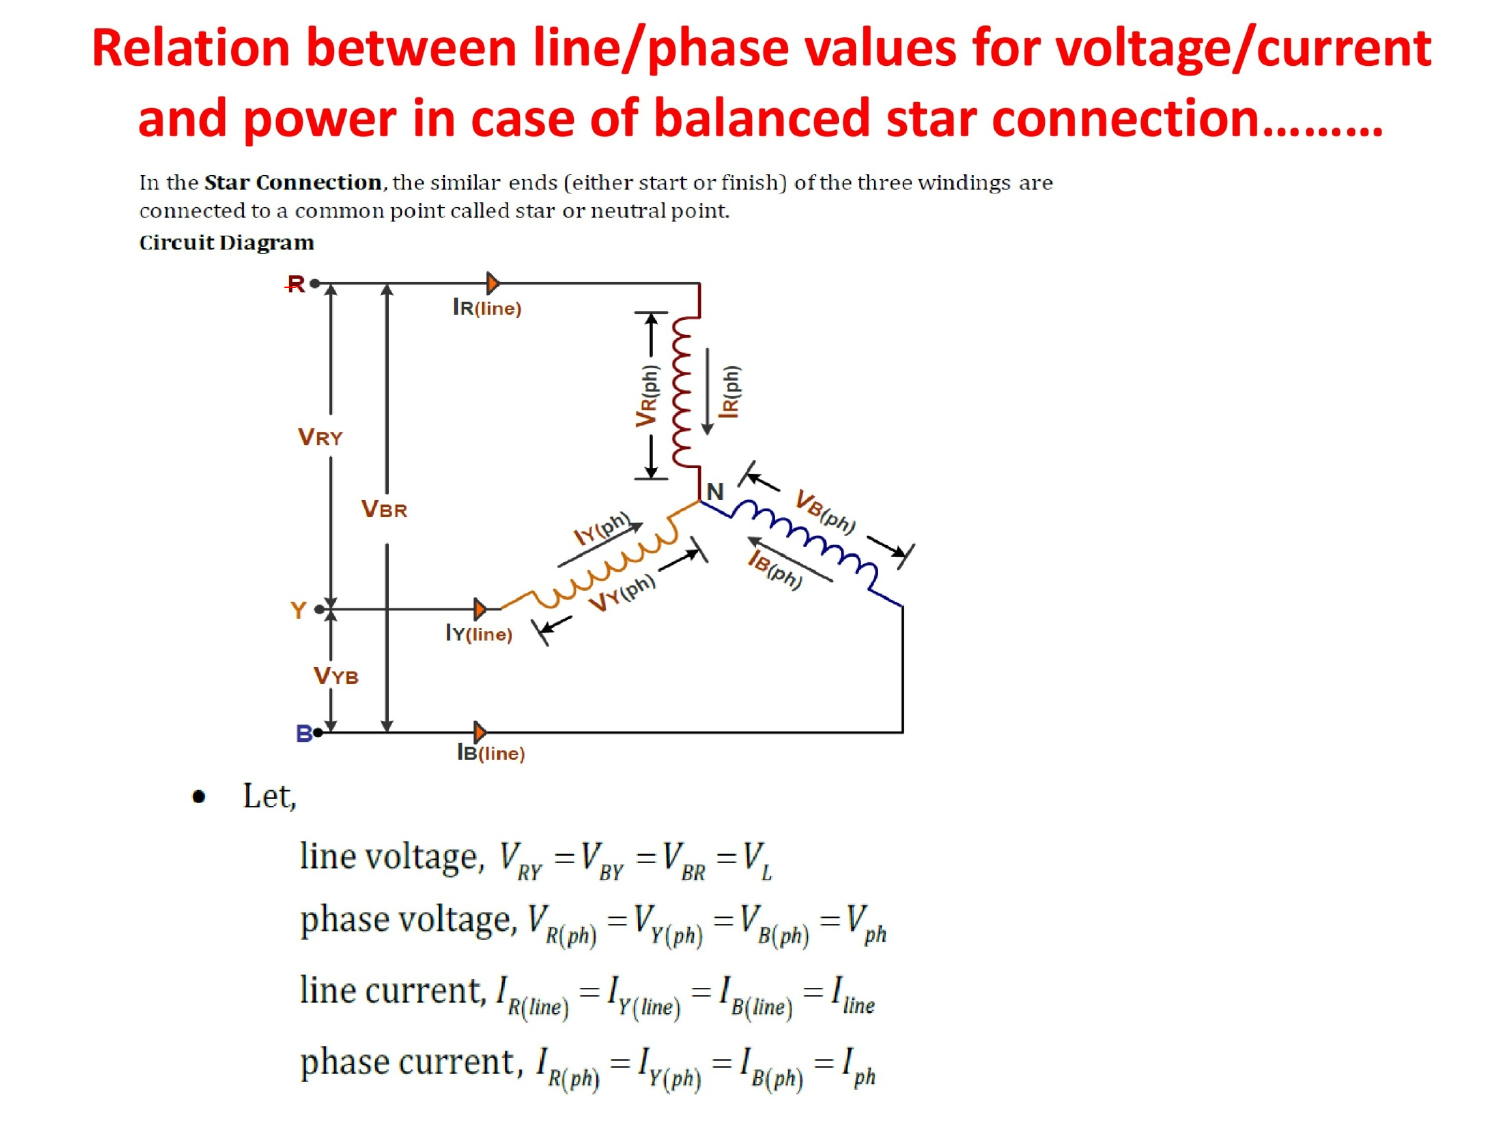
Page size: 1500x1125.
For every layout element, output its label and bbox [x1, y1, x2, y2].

text_box [88, 15, 1433, 1097]
